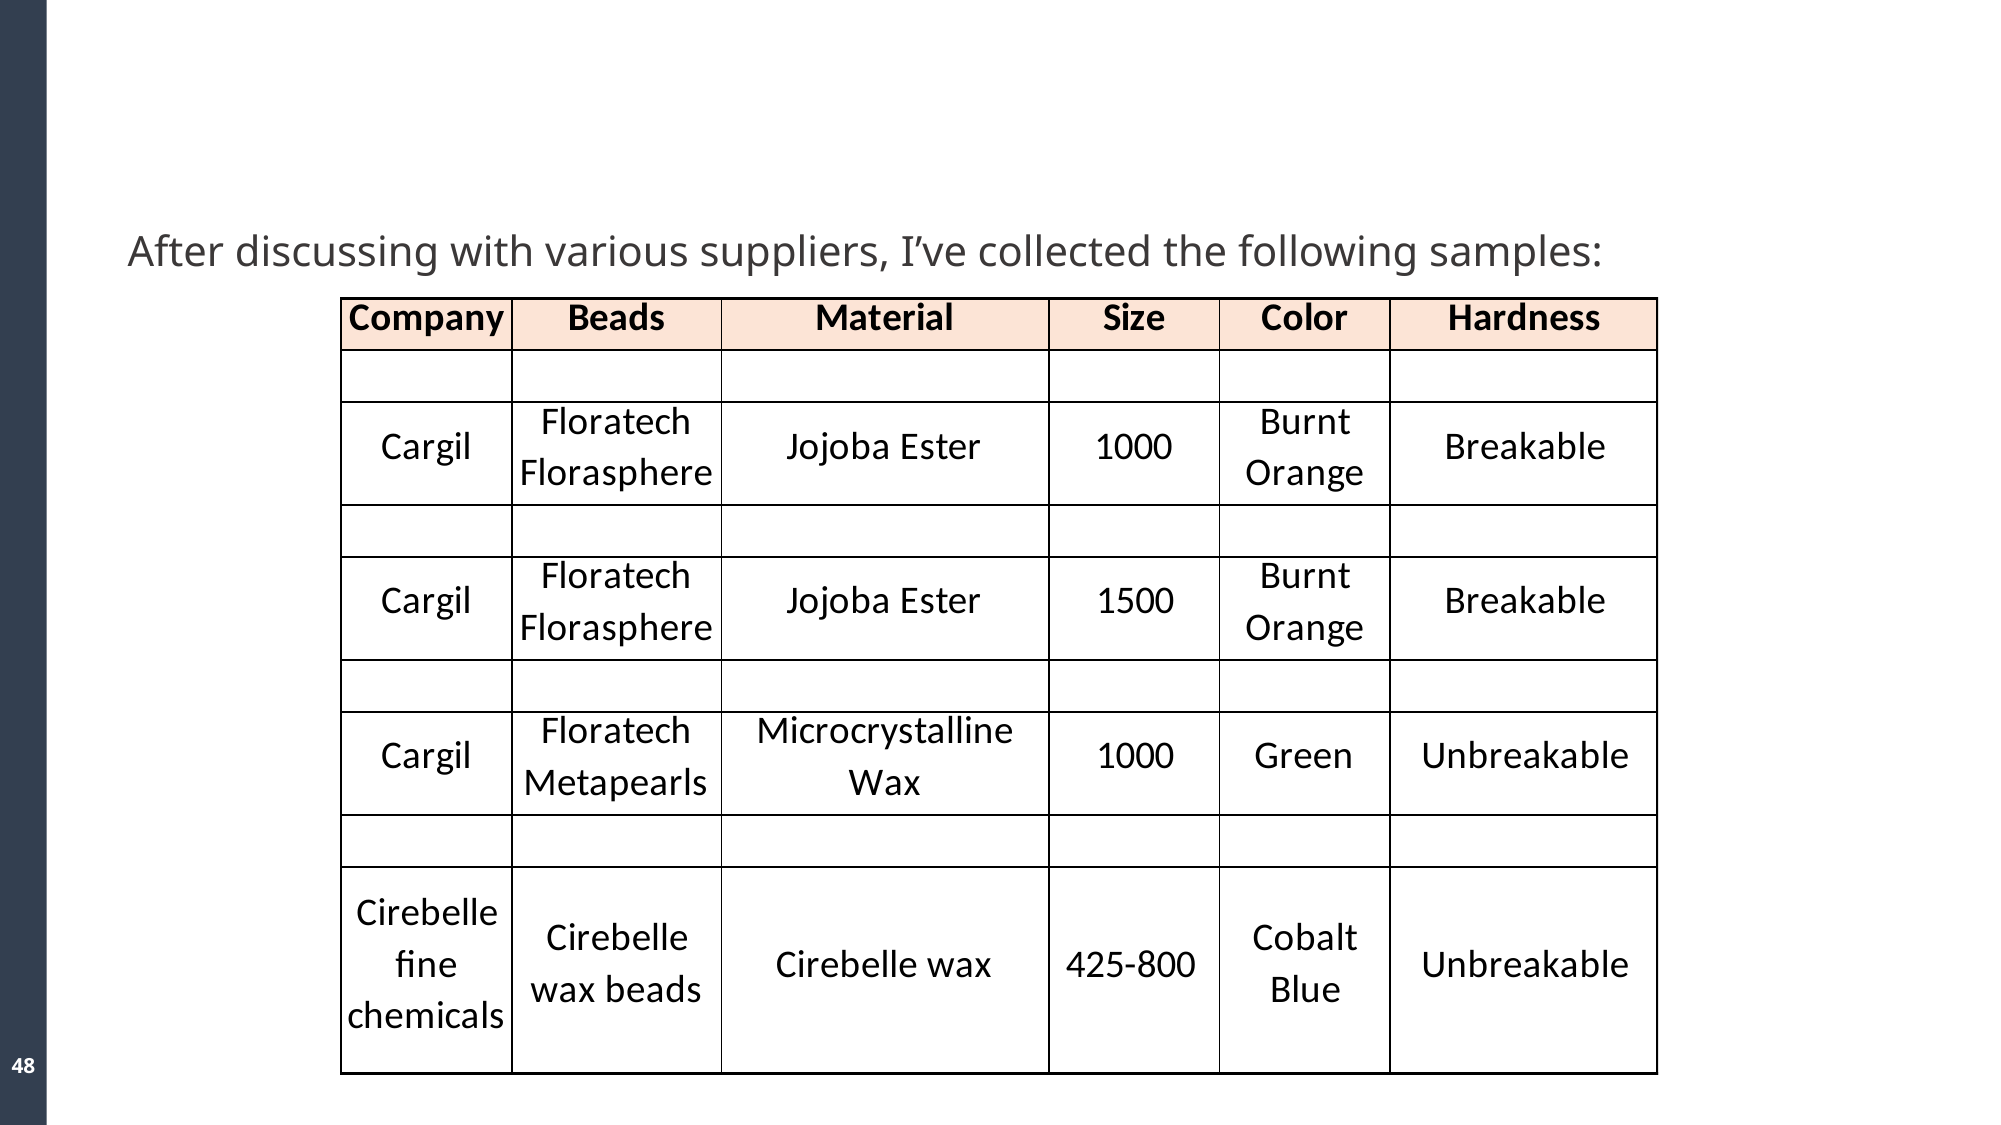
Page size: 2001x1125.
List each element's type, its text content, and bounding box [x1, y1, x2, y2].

list After discussing with various suppliers, I’ve collected the following samples: [112, 223, 1888, 985]
picture [340, 297, 1660, 1076]
